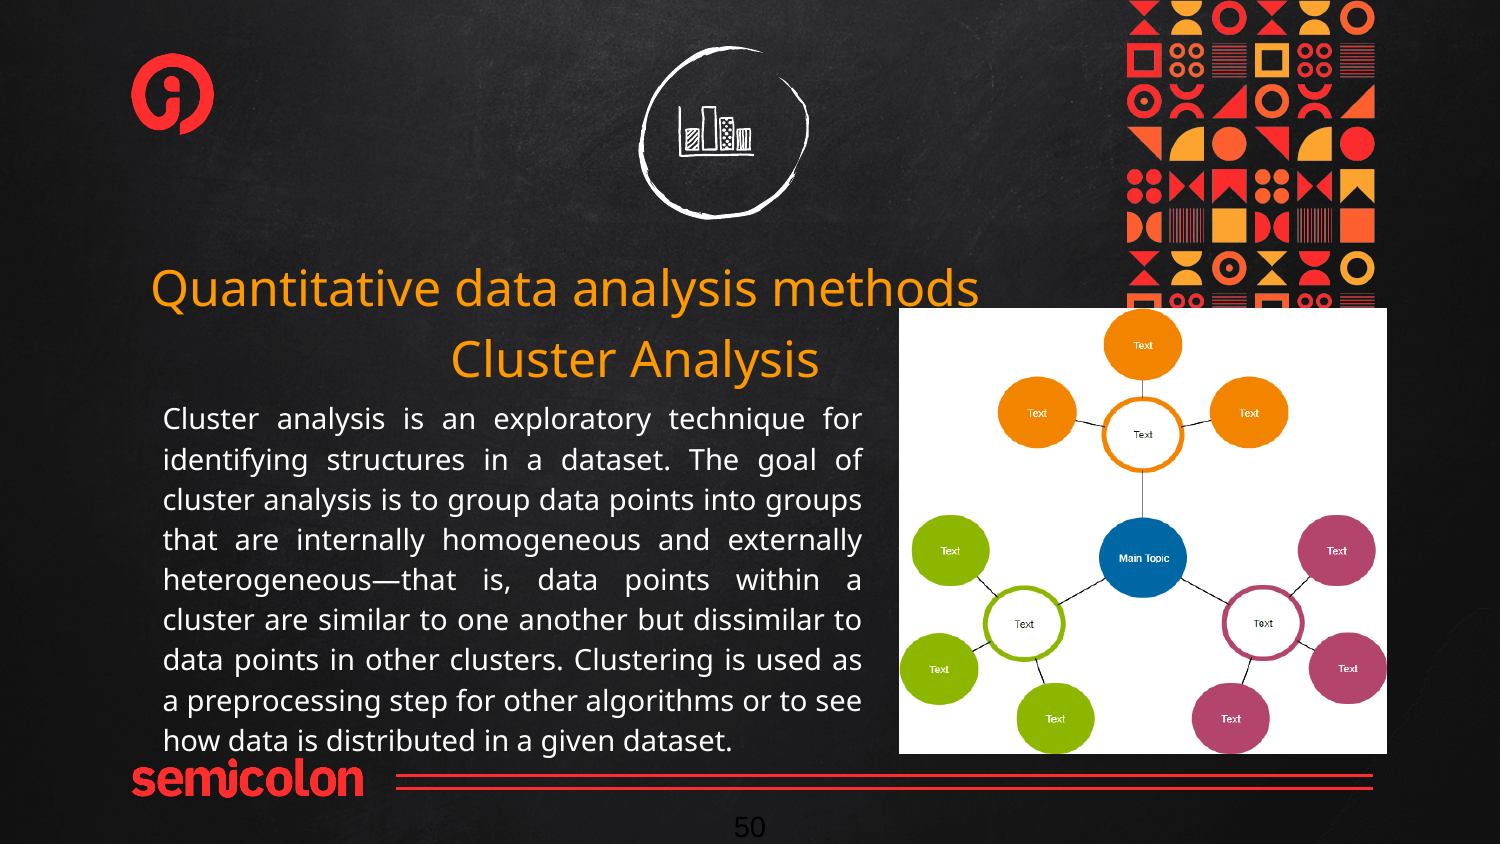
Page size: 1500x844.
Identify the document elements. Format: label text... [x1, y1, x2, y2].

text_box [678, 106, 755, 157]
title [659, 8, 841, 127]
text_box [638, 85, 809, 220]
picture [0, 0, 1500, 844]
text_box Quantitative data analysis methods Cluster Analysis [135, 228, 1101, 389]
slide_number ‹#› [705, 792, 795, 844]
text_box Cluster analysis is an exploratory technique for identifying structures in a dataset. The goal of cluster analysis is to group data points into groups that are internally homogeneous and externally heterogeneous—that is, data points within a cluster are similar to one another but dissimilar to data points in other clusters. Clustering is used as a preprocessing step for other algorithms or to see how data is distributed in a given dataset. [147, 389, 879, 759]
